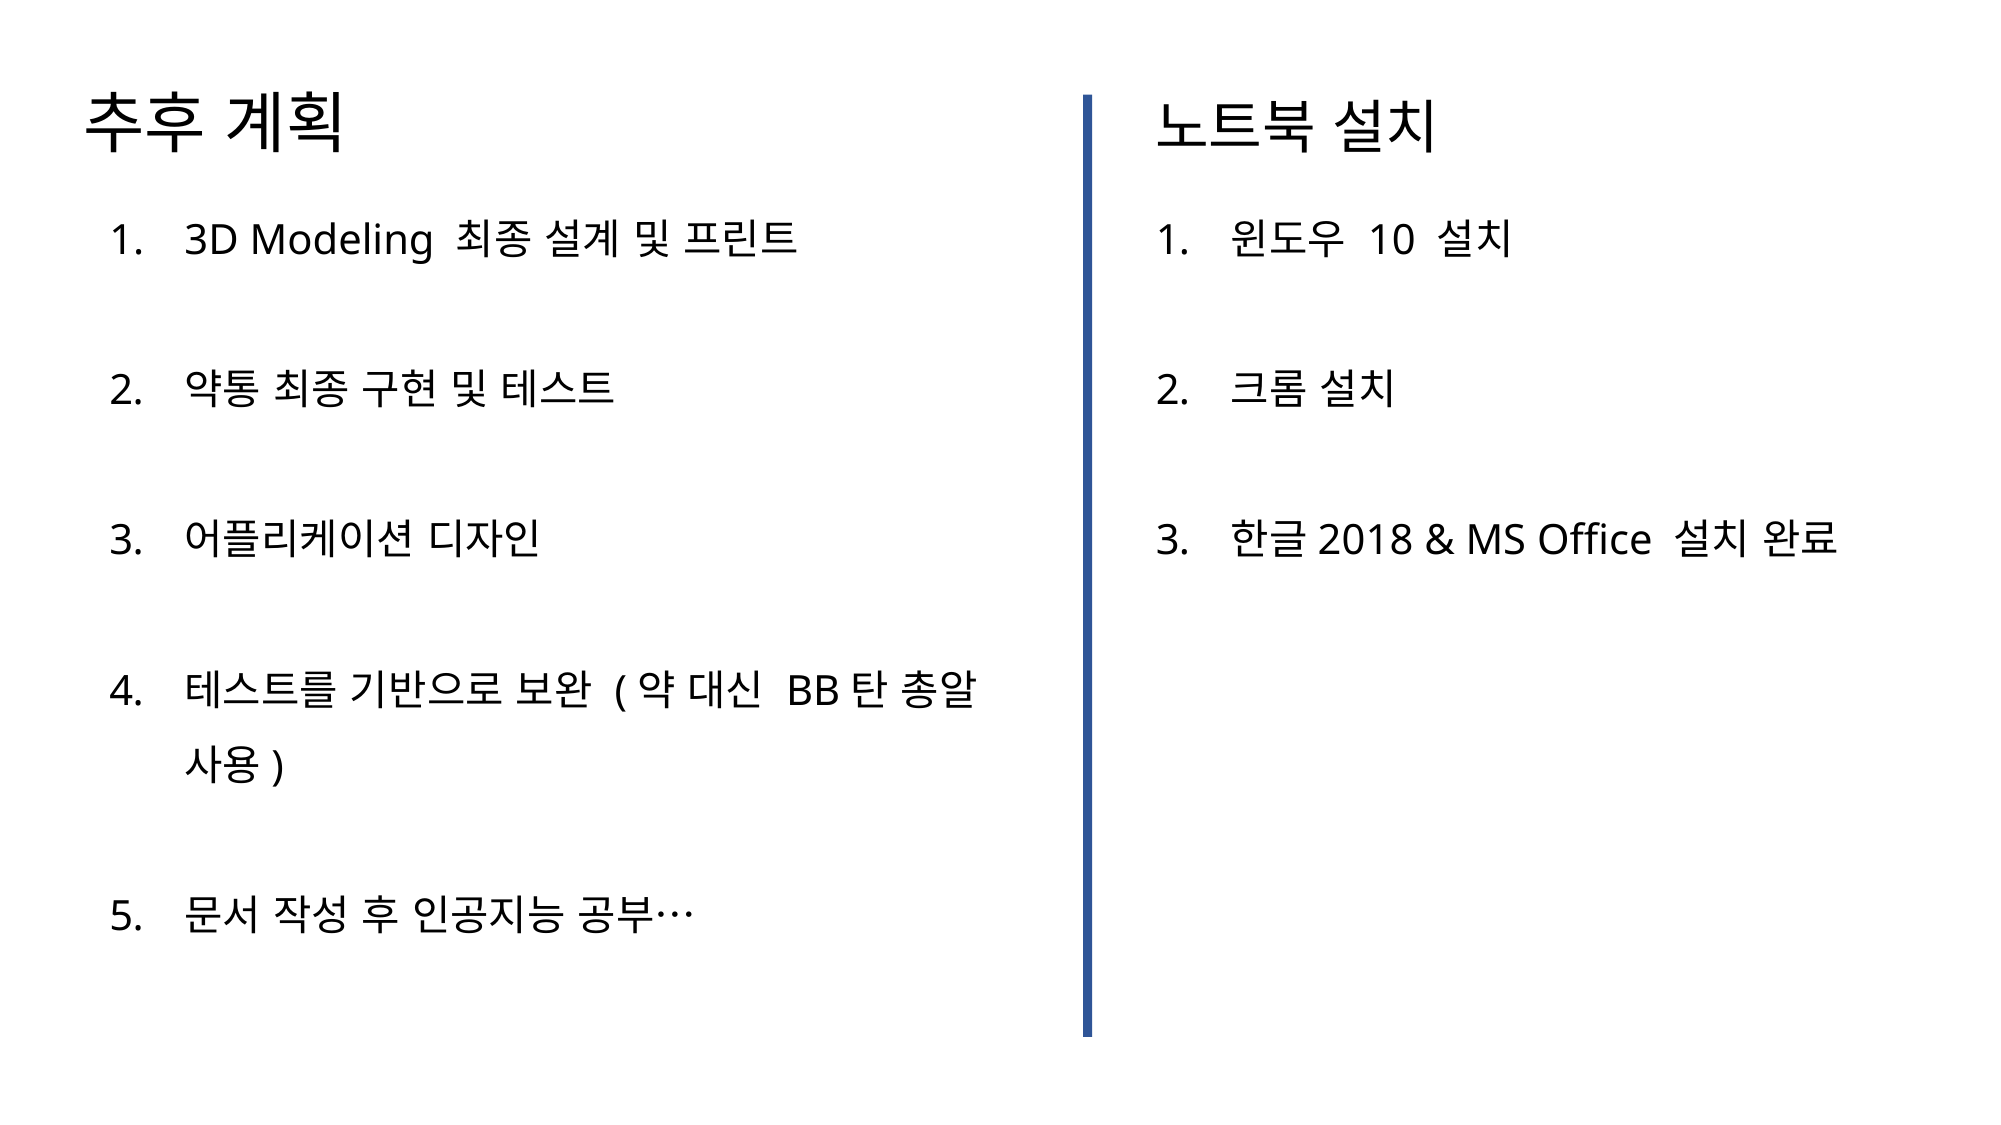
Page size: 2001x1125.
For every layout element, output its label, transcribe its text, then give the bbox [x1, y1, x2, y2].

text_box 3D Modeling 최종 설계 및 프린트 약통 최종 구현 및 테스트 어플리케이션 디자인 테스트를 기반으로 보완 (약 대신 BB탄 총알 사용) 문서 작성 후 인공지능 공부… [94, 180, 1053, 946]
text_box 윈도우 10 설치 크롬 설치 한글2018 & MS Office 설치 완료 [1141, 180, 1867, 571]
text_box 노트북 설치 [1140, 83, 1464, 168]
text_box 추후 계획 [68, 72, 510, 168]
text_box [1082, 94, 1093, 1038]
